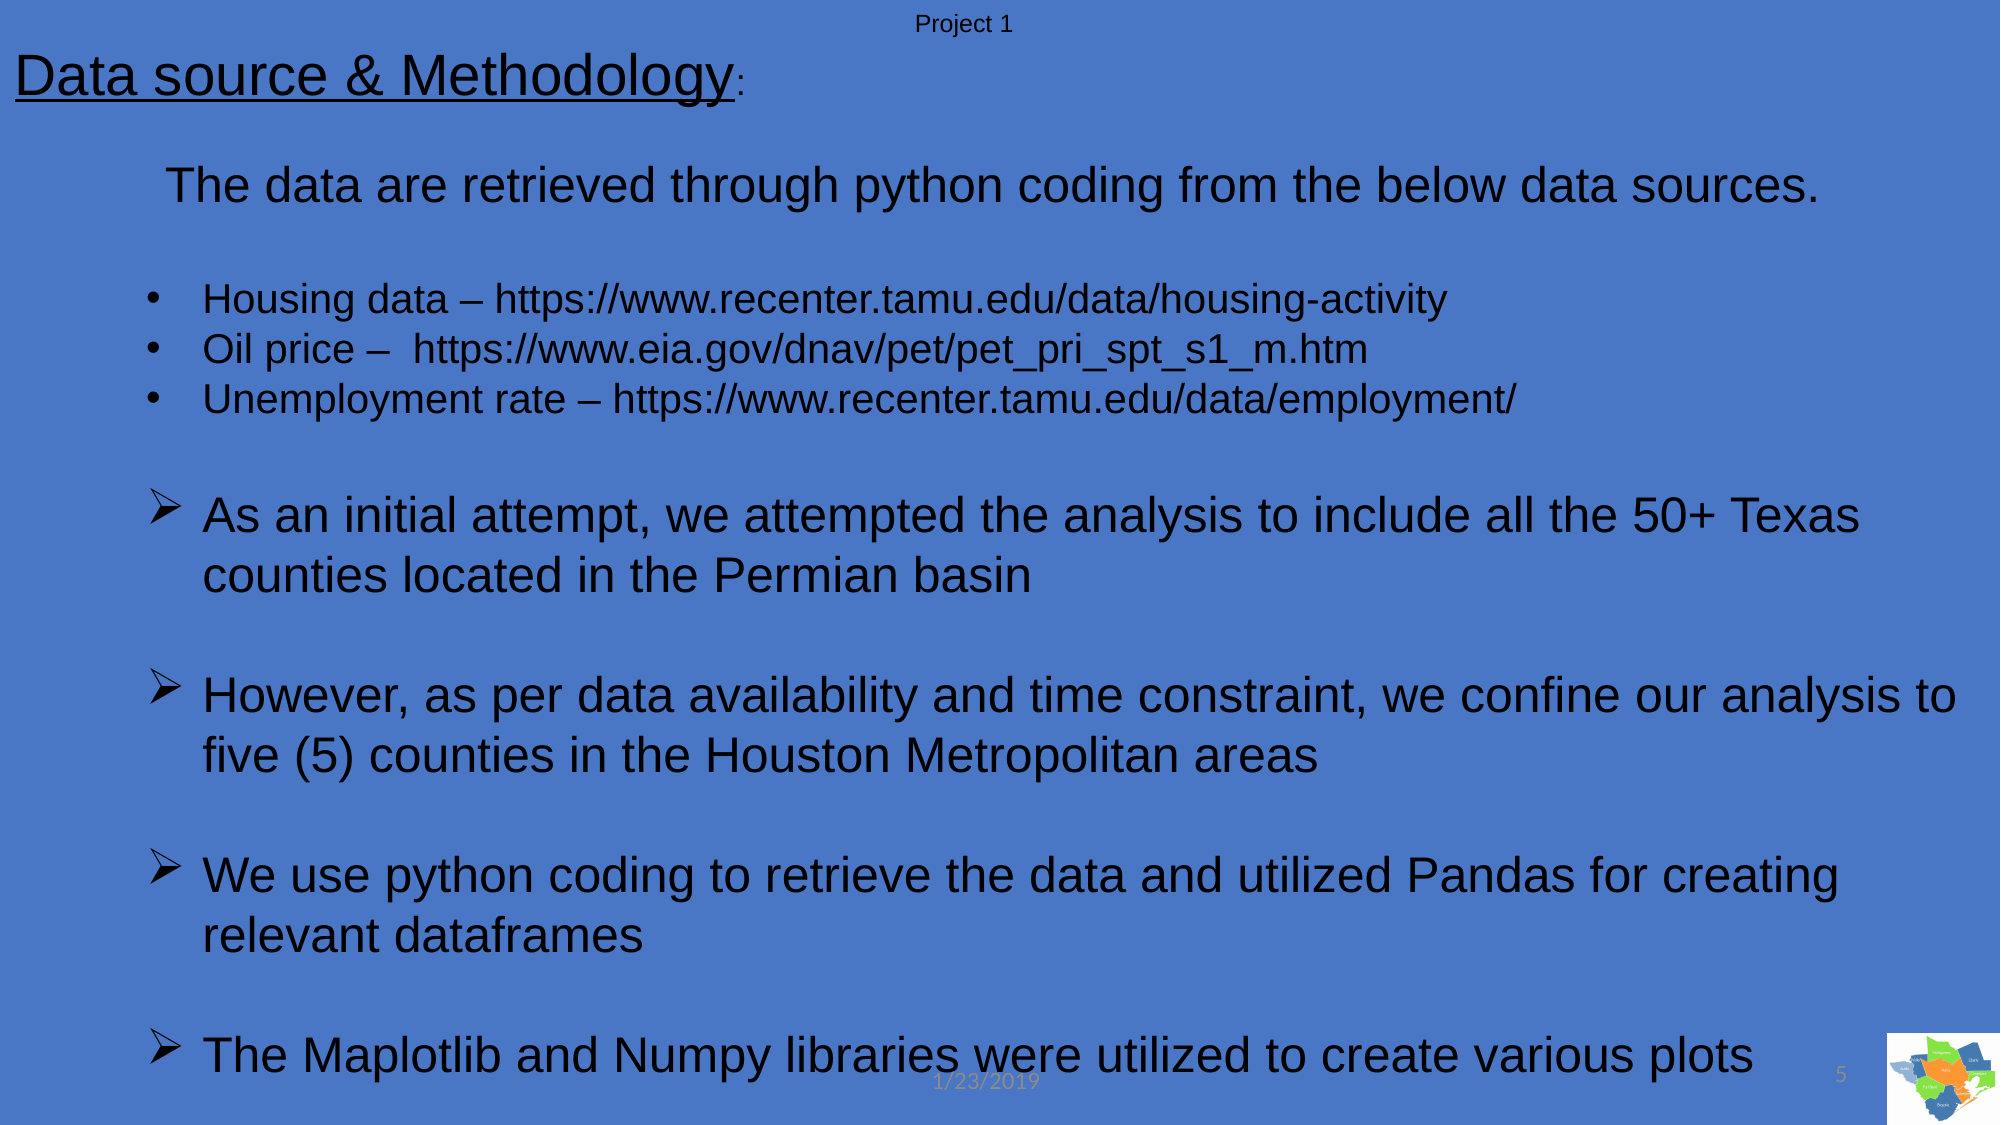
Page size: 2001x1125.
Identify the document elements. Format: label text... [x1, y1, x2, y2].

picture [1887, 1033, 2000, 1125]
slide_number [916, 1049, 1367, 1110]
text_box Project 1 Data source & Methodology: The data are retrieved through python coding from the below data sources. Housing data – https://www.recenter.tamu.edu/data/housing-activity Oil price – https://www.eia.gov/dnav/pet/pet_pri_spt_s1_m.htm Unemployment rate – https://www.recenter.tamu.edu/data/employment/ As an initial attempt, we attempted the analysis to include all the 50+ Texas counties located in the Permian basin However, as per data availability and time constraint, we confine our analysis to five (5) counties in the Houston Metropolitan areas We use python coding to retrieve the data and utilized Pandas for creating relevant dataframes The Maplotlib and Numpy libraries were utilized to create various plots [0, 0, 2000, 1125]
slide_number 5 [1412, 1042, 1863, 1103]
